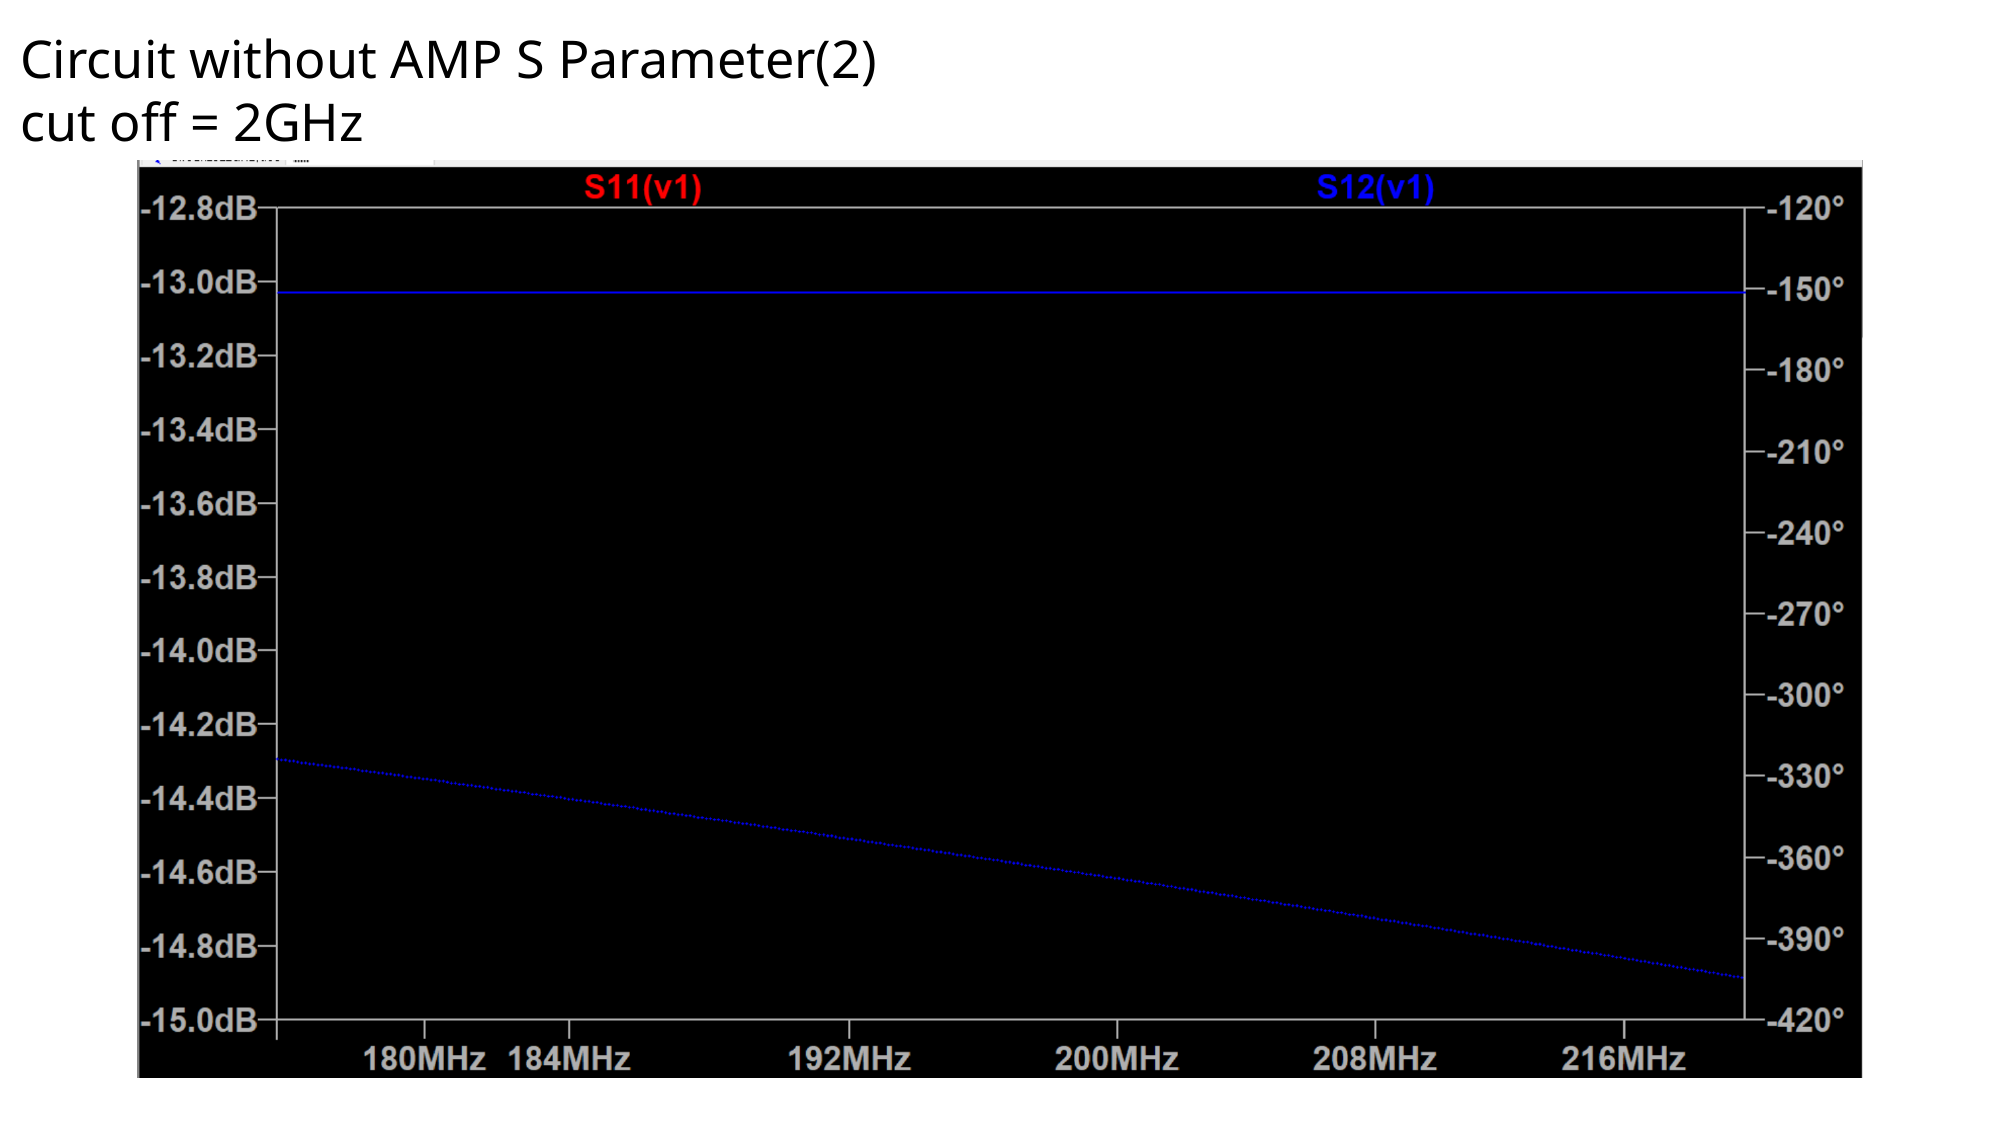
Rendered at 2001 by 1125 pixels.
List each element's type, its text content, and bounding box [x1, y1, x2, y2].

text_box Circuit without AMP S Parameter(2) cut off = 2GHz [5, 19, 892, 159]
picture [137, 160, 1863, 1078]
